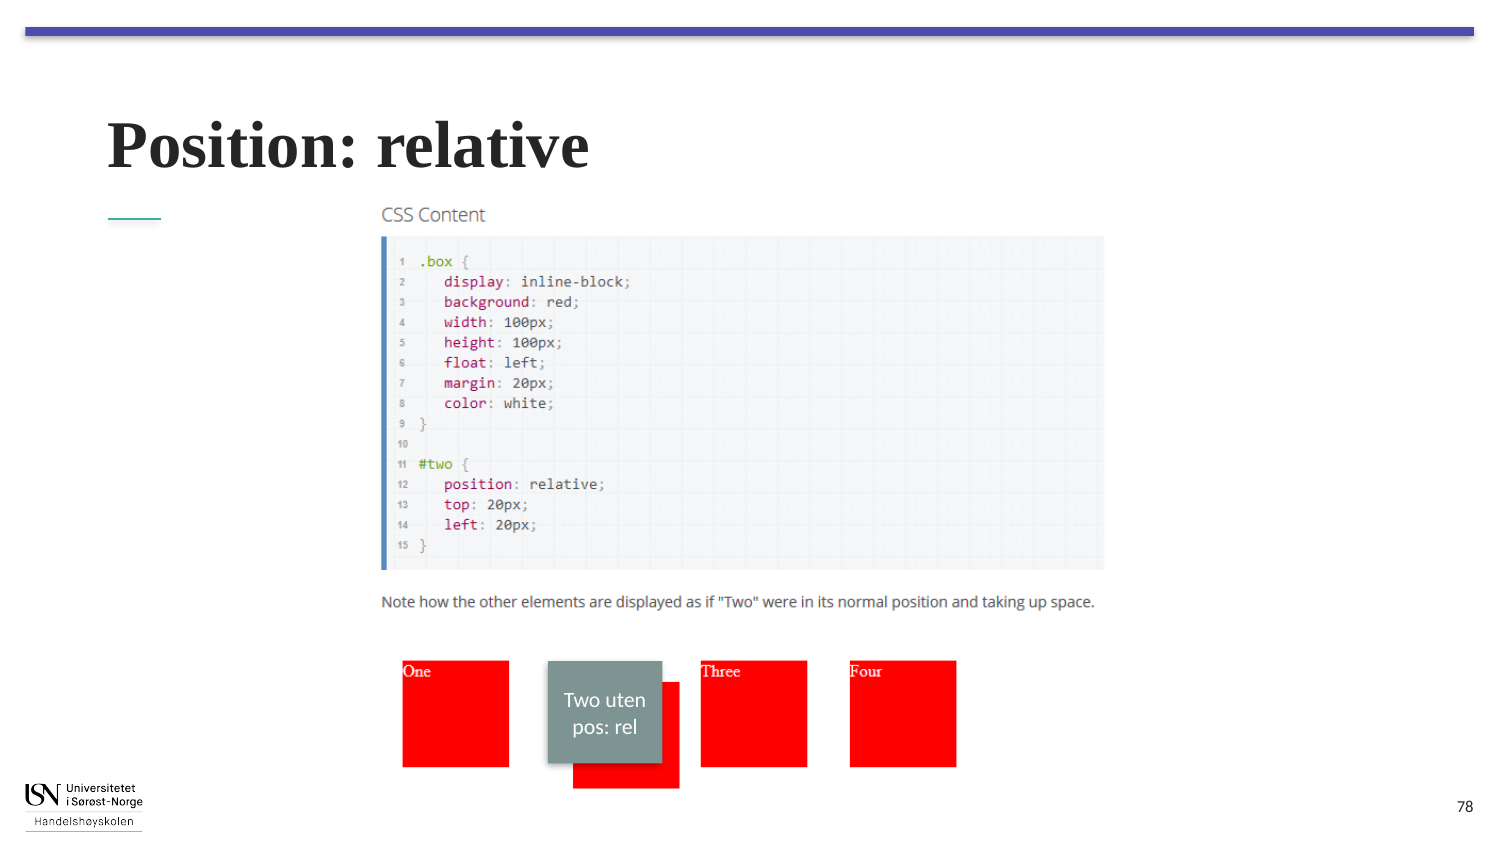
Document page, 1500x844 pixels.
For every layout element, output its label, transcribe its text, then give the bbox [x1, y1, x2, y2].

picture [375, 195, 1113, 796]
slide_number 78 [1123, 793, 1474, 820]
title Position: relative [107, 70, 1414, 211]
picture [12, 770, 158, 844]
